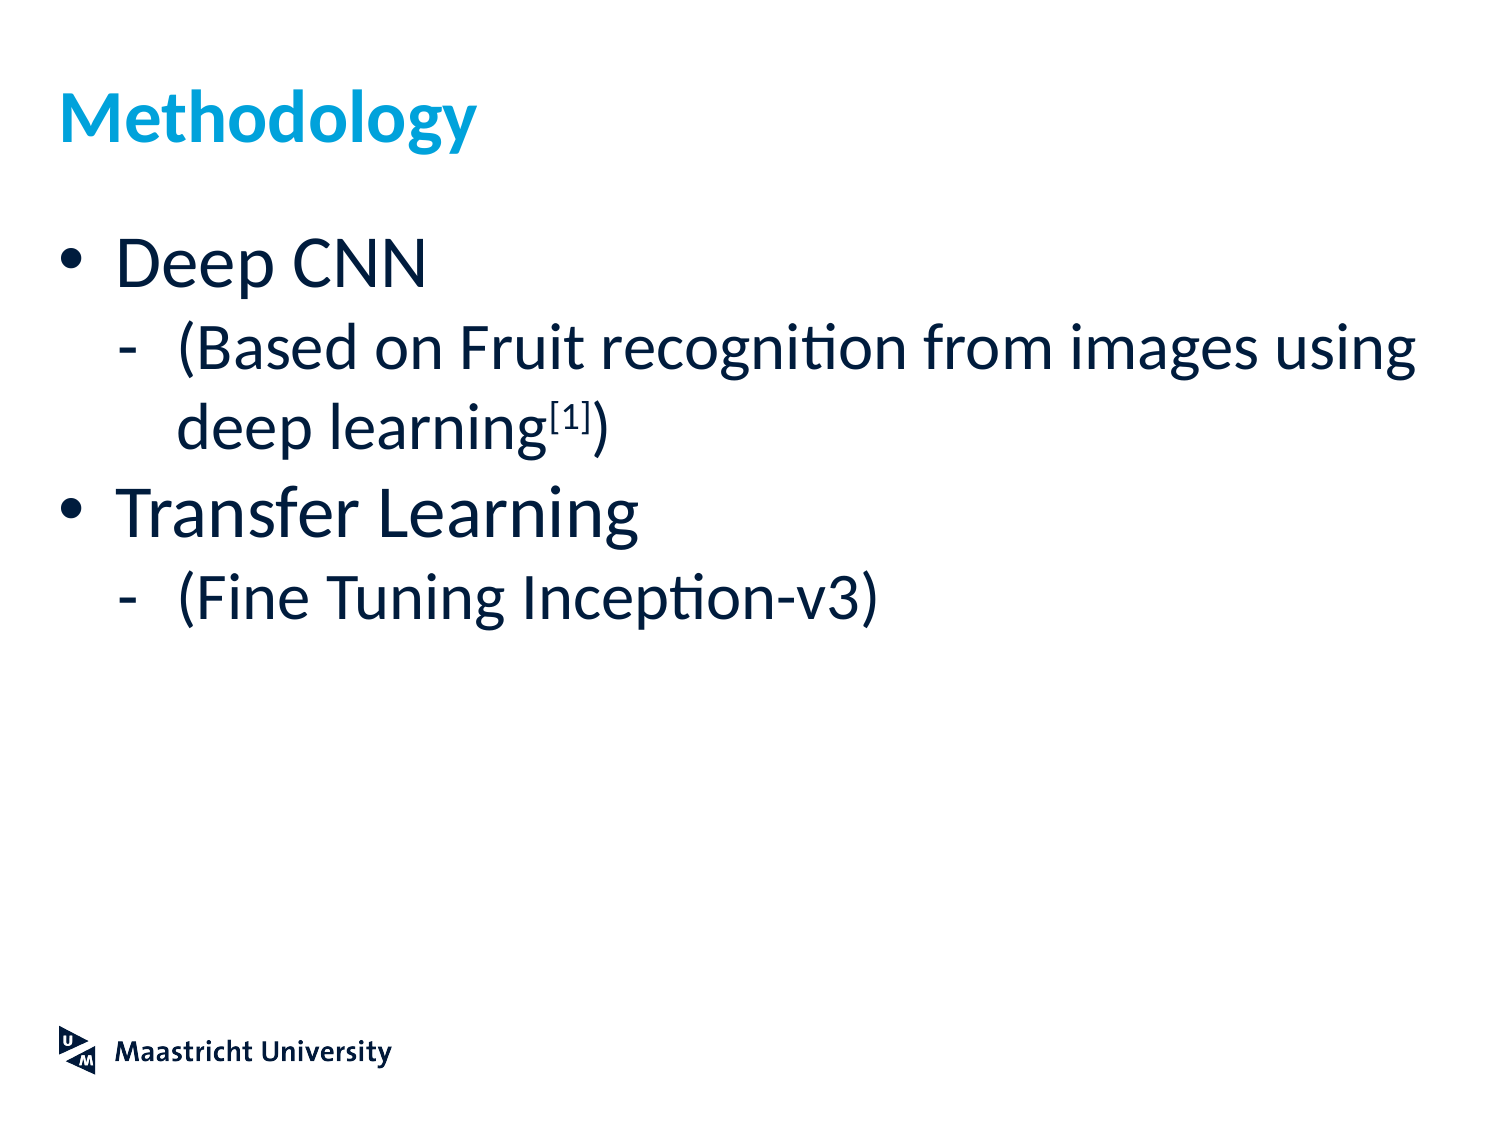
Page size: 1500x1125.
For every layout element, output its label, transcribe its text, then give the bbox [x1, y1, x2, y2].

title Methodology [59, 67, 1425, 192]
picture [59, 1012, 405, 1096]
list Deep CNN (Based on Fruit recognition from images using deep learning[1]) Transfer Learning (Fine Tuning Inception-v3) [59, 212, 1425, 808]
